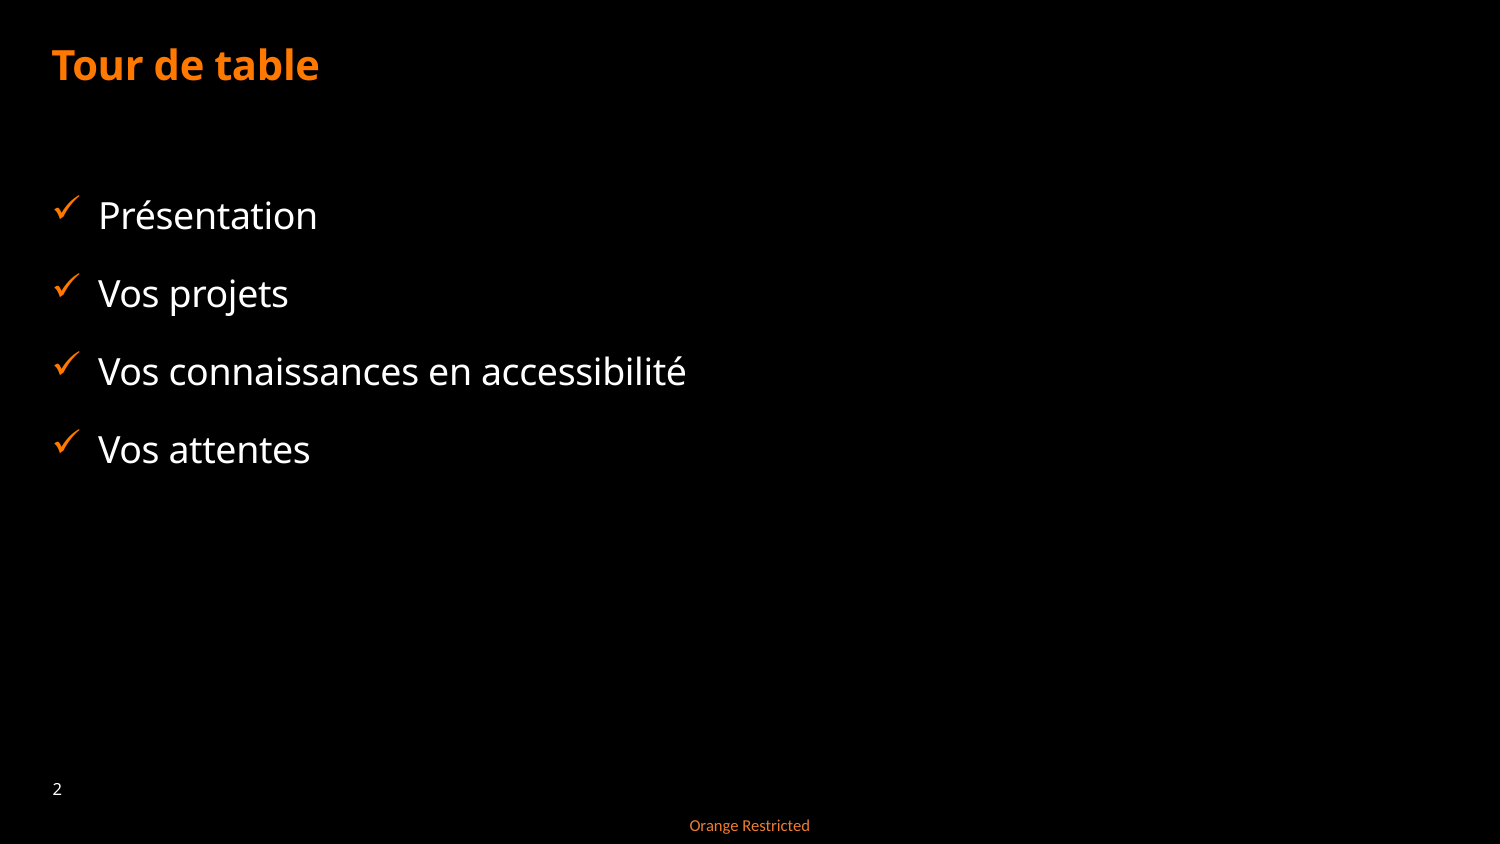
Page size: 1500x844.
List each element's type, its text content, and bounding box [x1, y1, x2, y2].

list Présentation Vos projets Vos connaissances en accessibilité Vos attentes [51, 197, 1449, 765]
title Tour de table [51, 43, 1449, 166]
